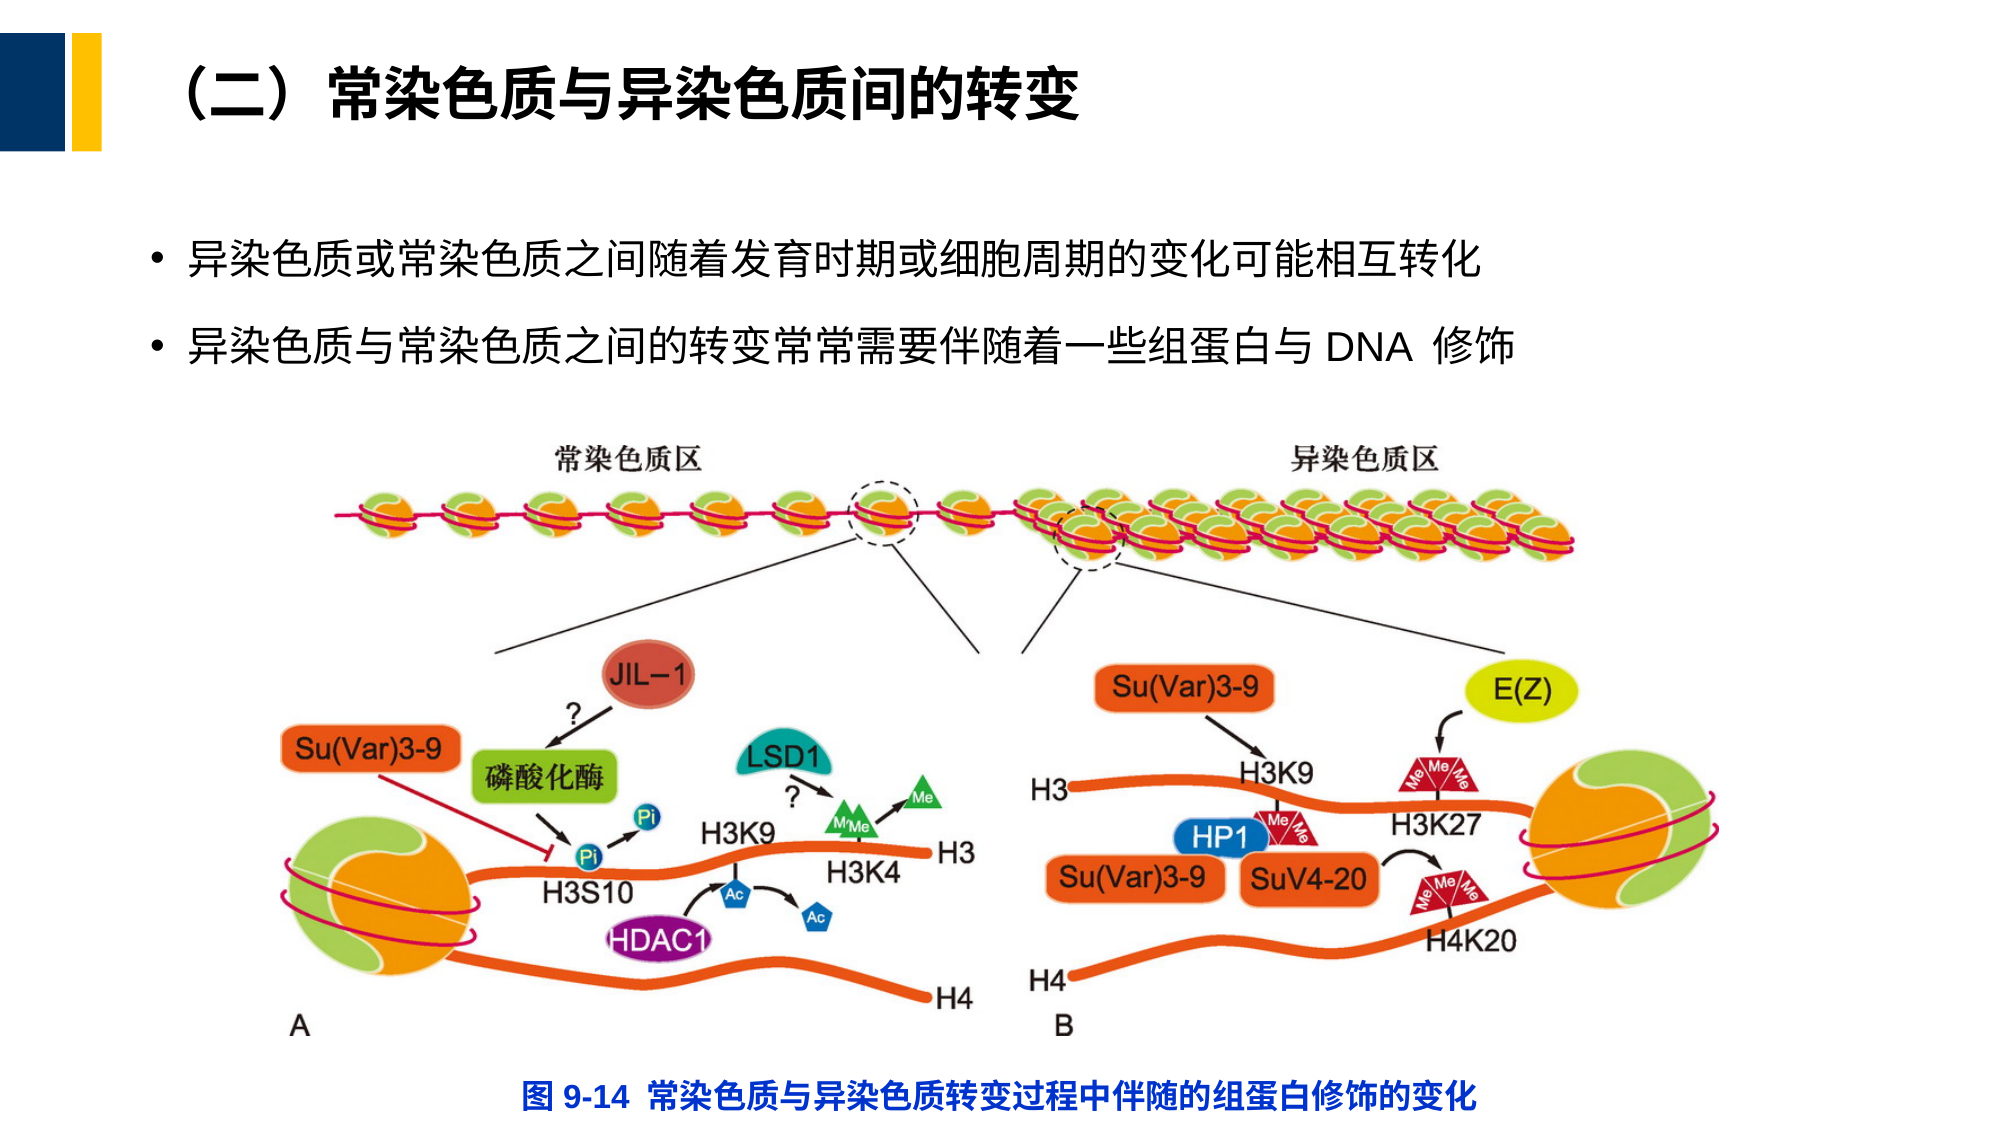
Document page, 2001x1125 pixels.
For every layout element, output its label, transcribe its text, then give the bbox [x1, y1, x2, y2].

picture [280, 445, 1720, 1036]
title （二）常染色质与异染色质间的转变 [135, 33, 1950, 152]
text_box 图9-14 常染色质与异染色质转变过程中伴随的组蛋白修饰的变化 [230, 1057, 1770, 1123]
list 异染色质或常染色质之间随着发育时期或细胞周期的变化可能相互转化 异染色质与常染色质之间的转变常常需要伴随着一些组蛋白与DNA 修饰 [135, 200, 1950, 1092]
